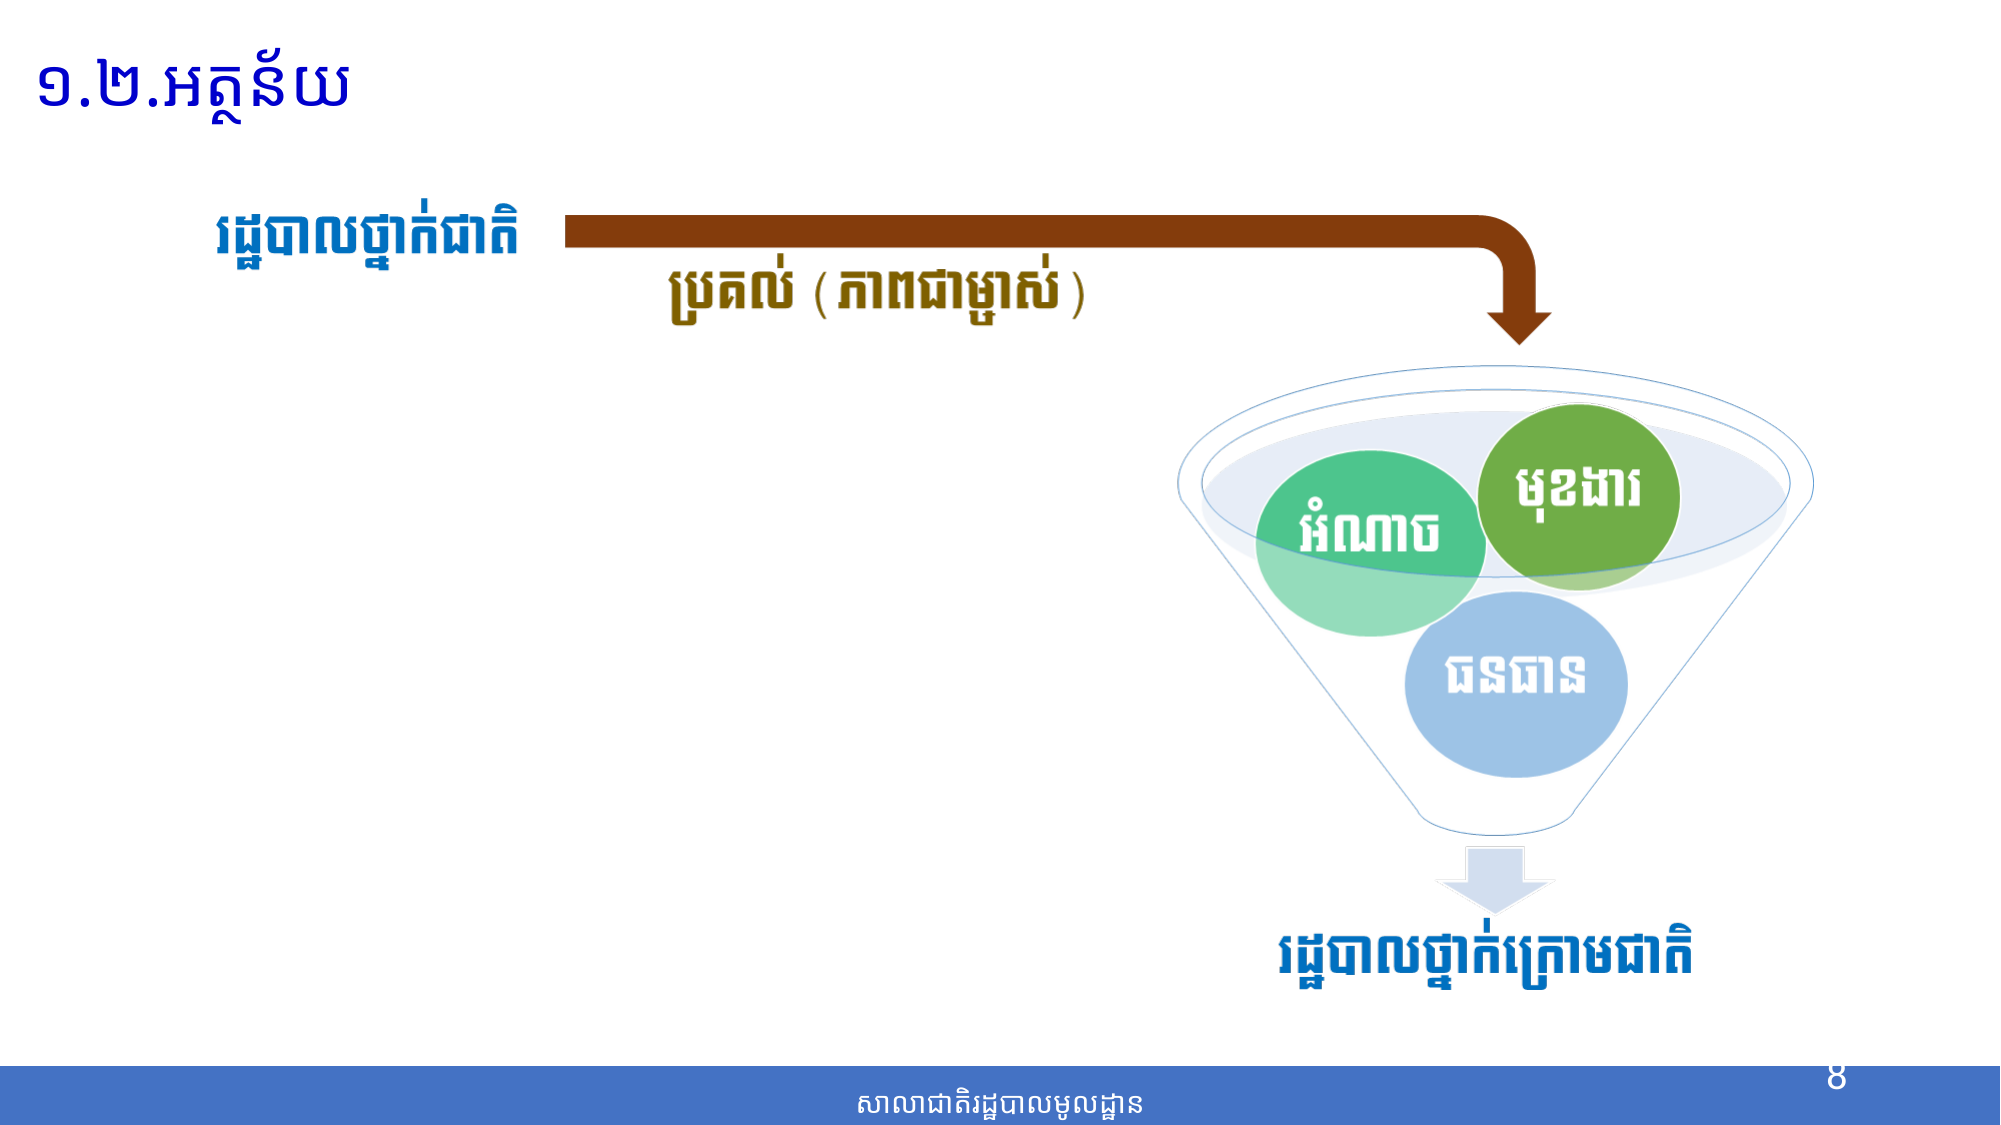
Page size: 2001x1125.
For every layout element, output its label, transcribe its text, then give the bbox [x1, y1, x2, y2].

text_box ១.២.អត្ថន័យ [18, 0, 1165, 129]
slide_number 8 [1412, 1042, 1863, 1103]
picture [186, 177, 1814, 1027]
